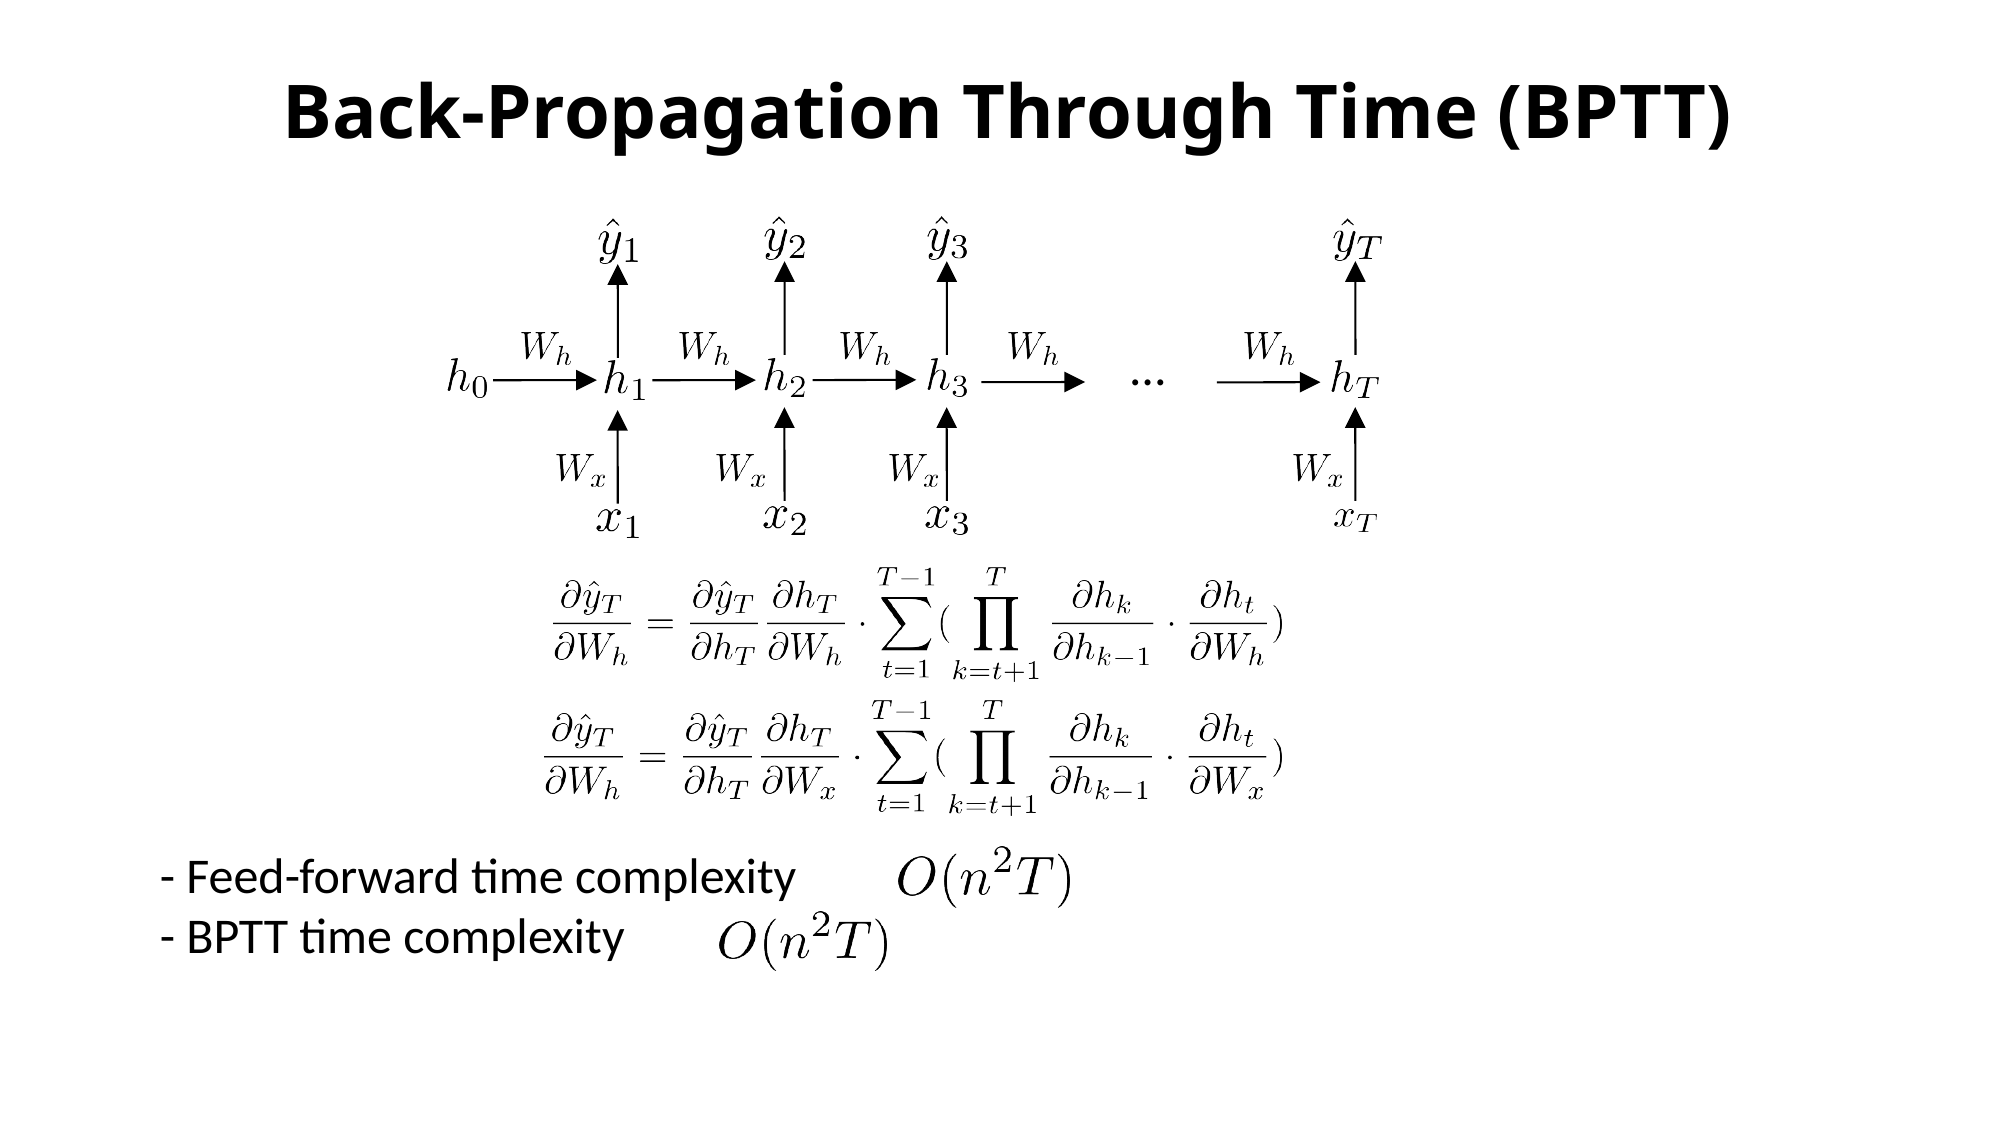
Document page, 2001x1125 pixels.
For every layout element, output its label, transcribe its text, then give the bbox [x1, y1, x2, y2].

picture [521, 332, 571, 365]
picture [596, 509, 639, 538]
picture [719, 911, 887, 971]
picture [1333, 218, 1382, 261]
picture [604, 360, 645, 400]
picture [927, 358, 967, 397]
picture [764, 216, 805, 260]
picture [679, 332, 729, 365]
picture [1293, 454, 1342, 487]
picture [839, 332, 890, 365]
picture [889, 454, 938, 487]
picture [925, 506, 968, 535]
picture [544, 700, 1282, 816]
picture [553, 567, 1282, 682]
picture [1244, 332, 1294, 365]
picture [1334, 509, 1377, 532]
text_box … [1115, 328, 1199, 403]
picture [598, 218, 638, 264]
picture [1331, 360, 1379, 398]
picture [898, 846, 1070, 908]
picture [556, 454, 605, 487]
picture [716, 454, 765, 487]
text_box - Feed-forward time complexity - BPTT time complexity [145, 836, 1857, 972]
picture [927, 216, 967, 260]
picture [1008, 332, 1058, 365]
title Back-Propagation Through Time (BPTT) [141, 41, 1875, 188]
picture [764, 358, 805, 397]
picture [447, 358, 487, 398]
picture [763, 506, 806, 535]
